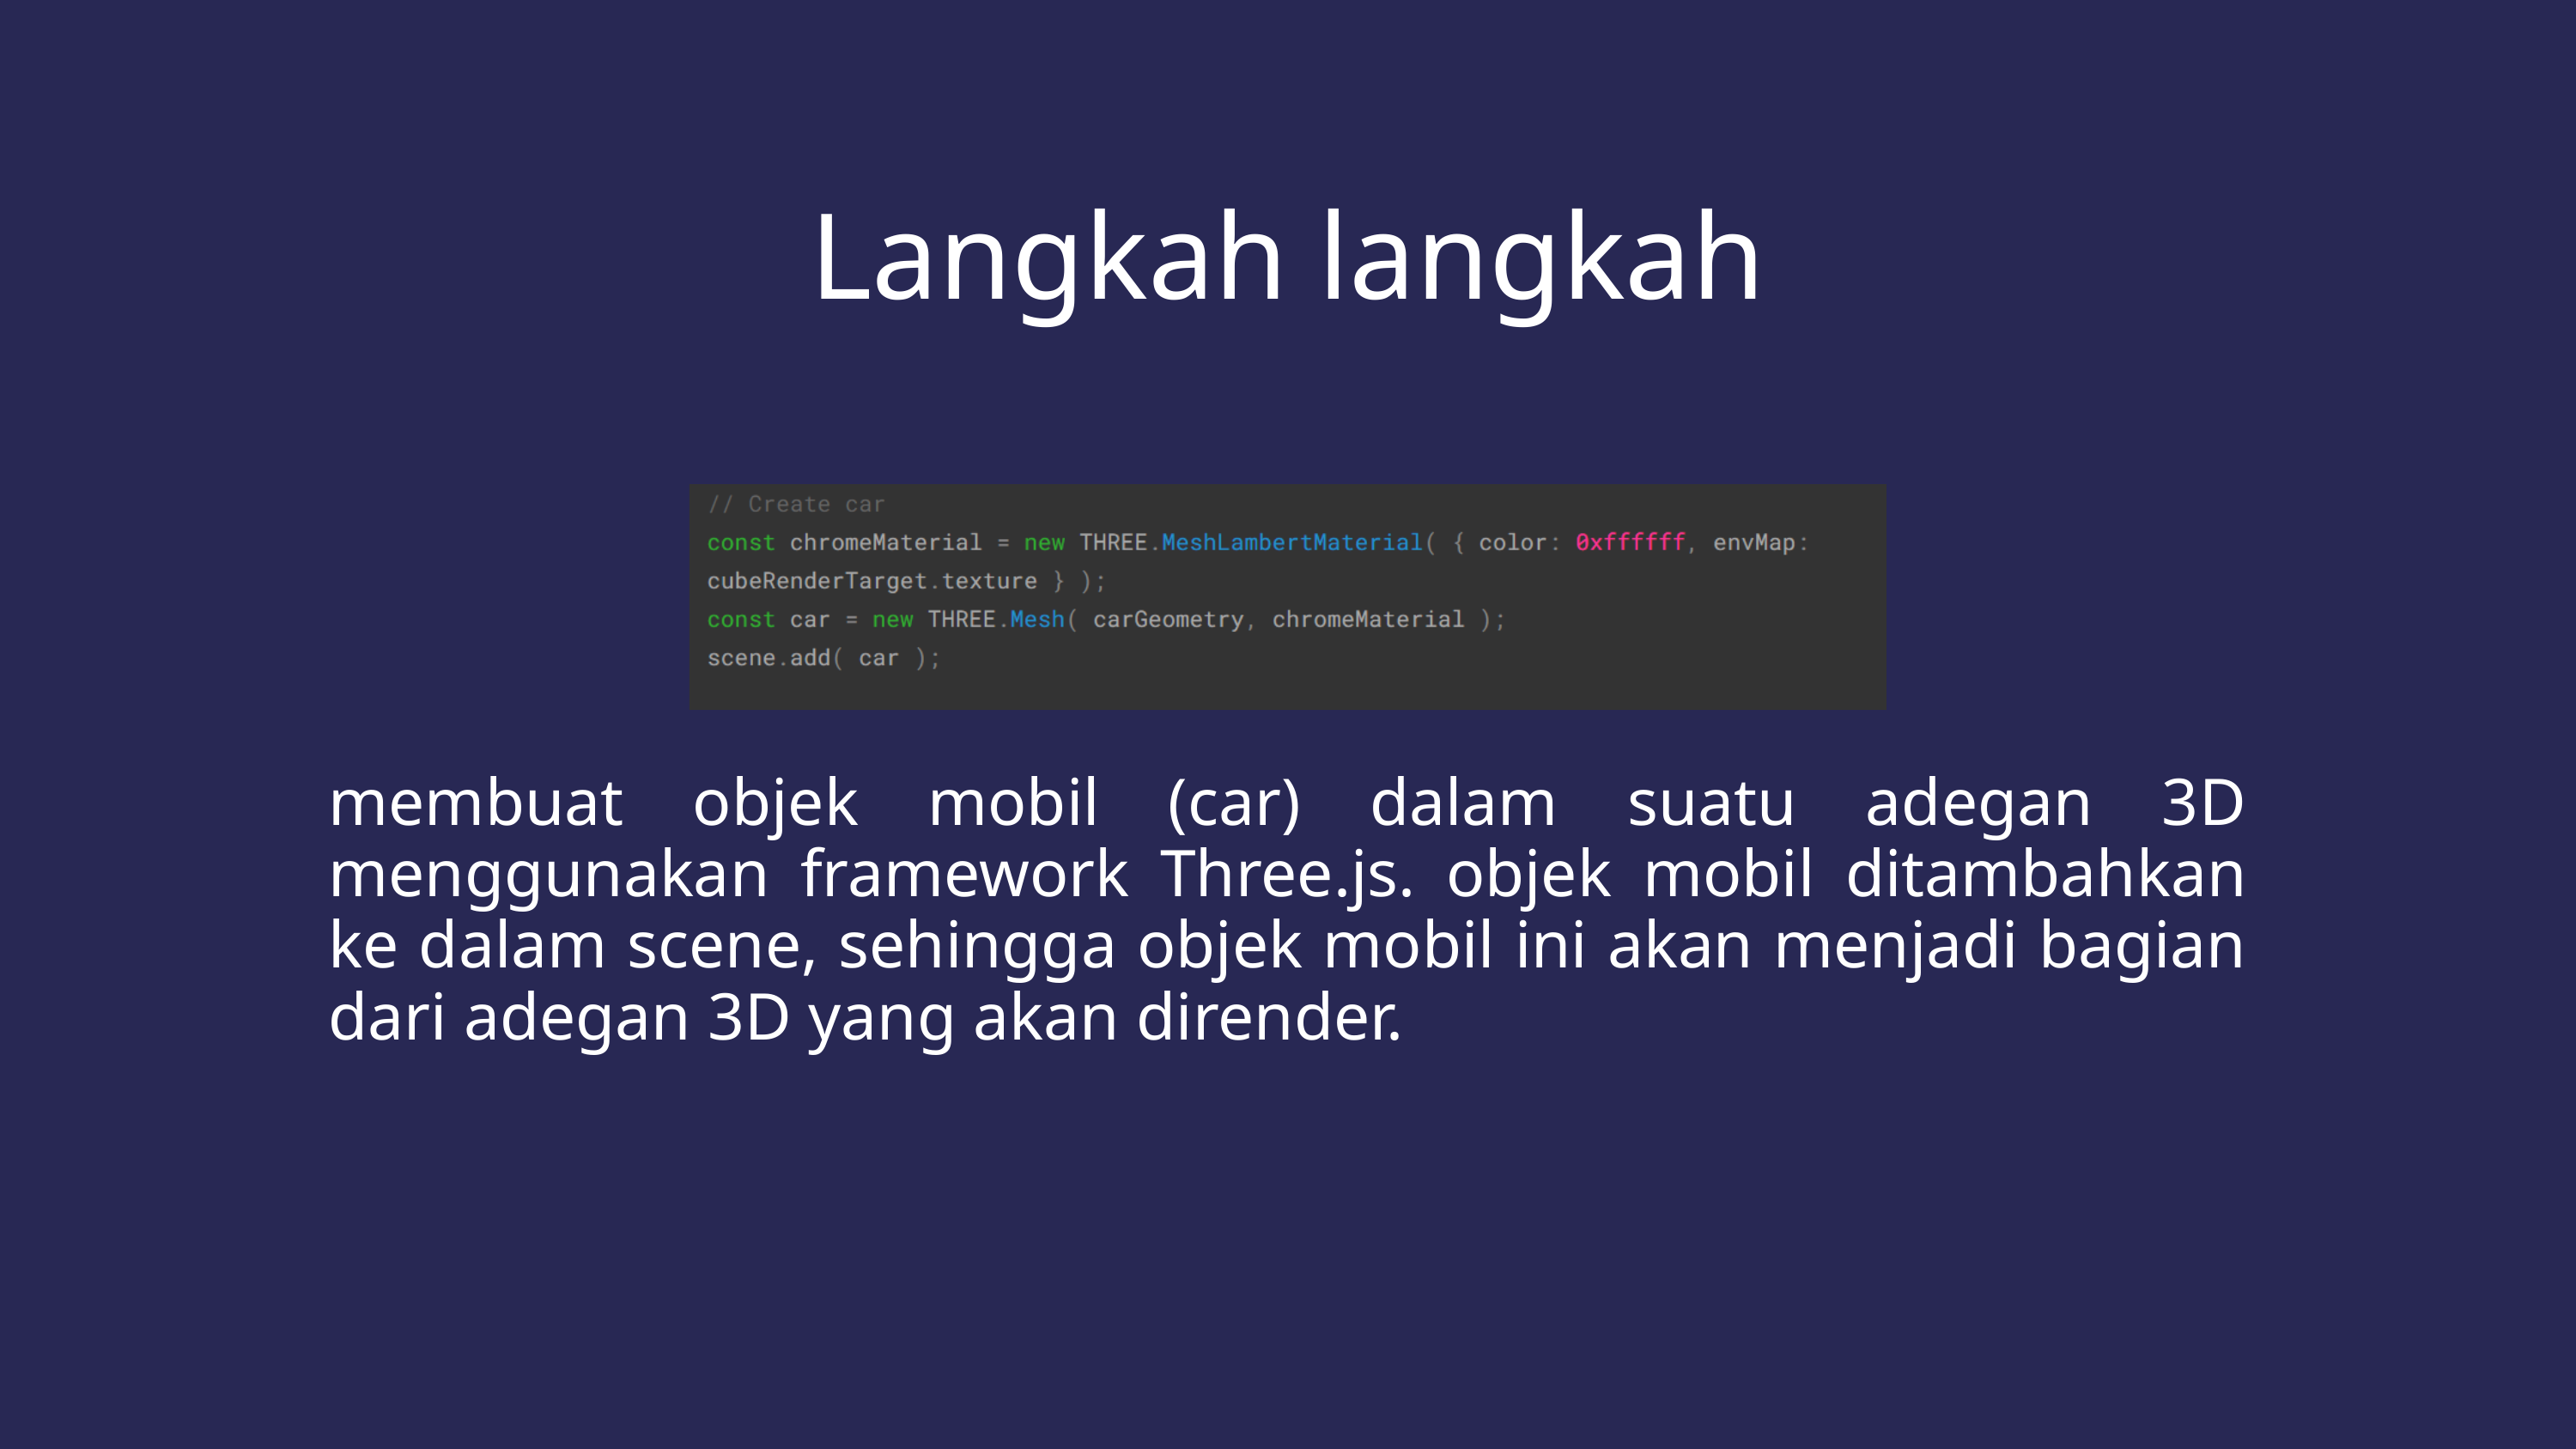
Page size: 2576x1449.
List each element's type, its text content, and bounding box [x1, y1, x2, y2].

text_box [689, 484, 1886, 710]
text_box Langkah langkah [574, 191, 2002, 323]
text_box membuat objek mobil (car) dalam suatu adegan 3D menggunakan framework Three.js. objek mobil ditambahkan ke dalam scene, sehingga objek mobil ini akan menjadi bagian dari adegan 3D yang akan dirender. [328, 767, 2248, 1053]
